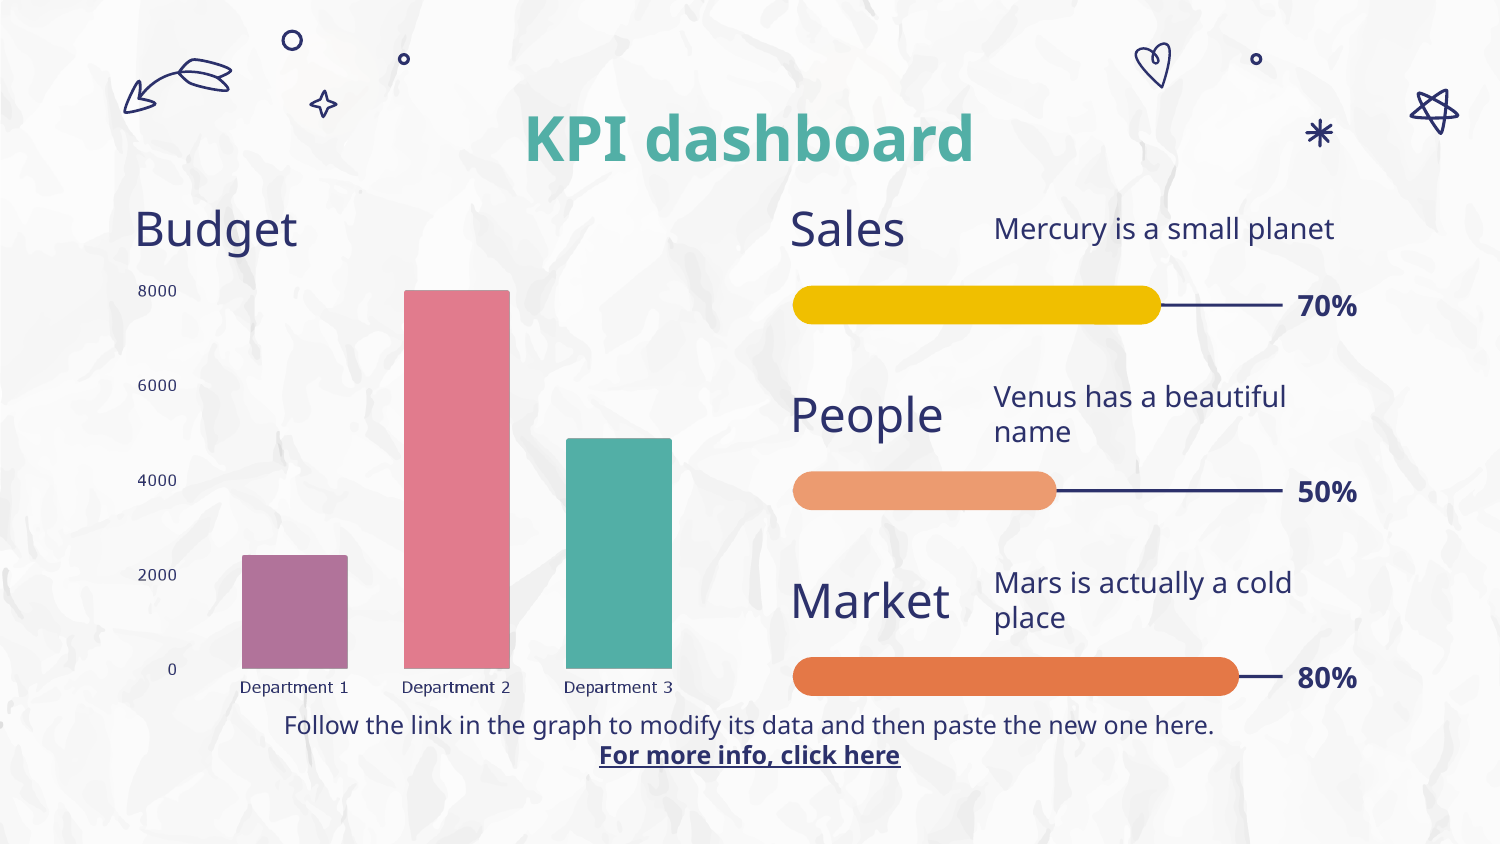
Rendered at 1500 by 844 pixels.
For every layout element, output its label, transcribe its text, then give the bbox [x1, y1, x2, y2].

text_box Sales [774, 188, 979, 268]
text_box Market [774, 559, 979, 639]
text_box People [774, 373, 979, 453]
text_box Budget [118, 188, 634, 268]
text_box [792, 285, 1162, 304]
text_box [794, 684, 1238, 696]
text_box Mercury is a small planet [979, 188, 1382, 268]
text_box Follow the link in the graph to modify its data and then paste the new one here. For more info, click here [119, 727, 1381, 756]
text_box [792, 657, 1239, 676]
text_box 50% [1282, 460, 1382, 521]
text_box [794, 499, 1055, 511]
picture [0, 0, 1500, 844]
text_box Venus has a beautiful name [979, 373, 1382, 453]
text_box Mars is actually a cold place [979, 559, 1382, 639]
text_box 80% [1282, 646, 1382, 707]
text_box 70% [1282, 274, 1382, 336]
title KPI dashboard [115, 89, 1385, 184]
text_box [794, 313, 1159, 325]
text_box [793, 471, 1057, 490]
